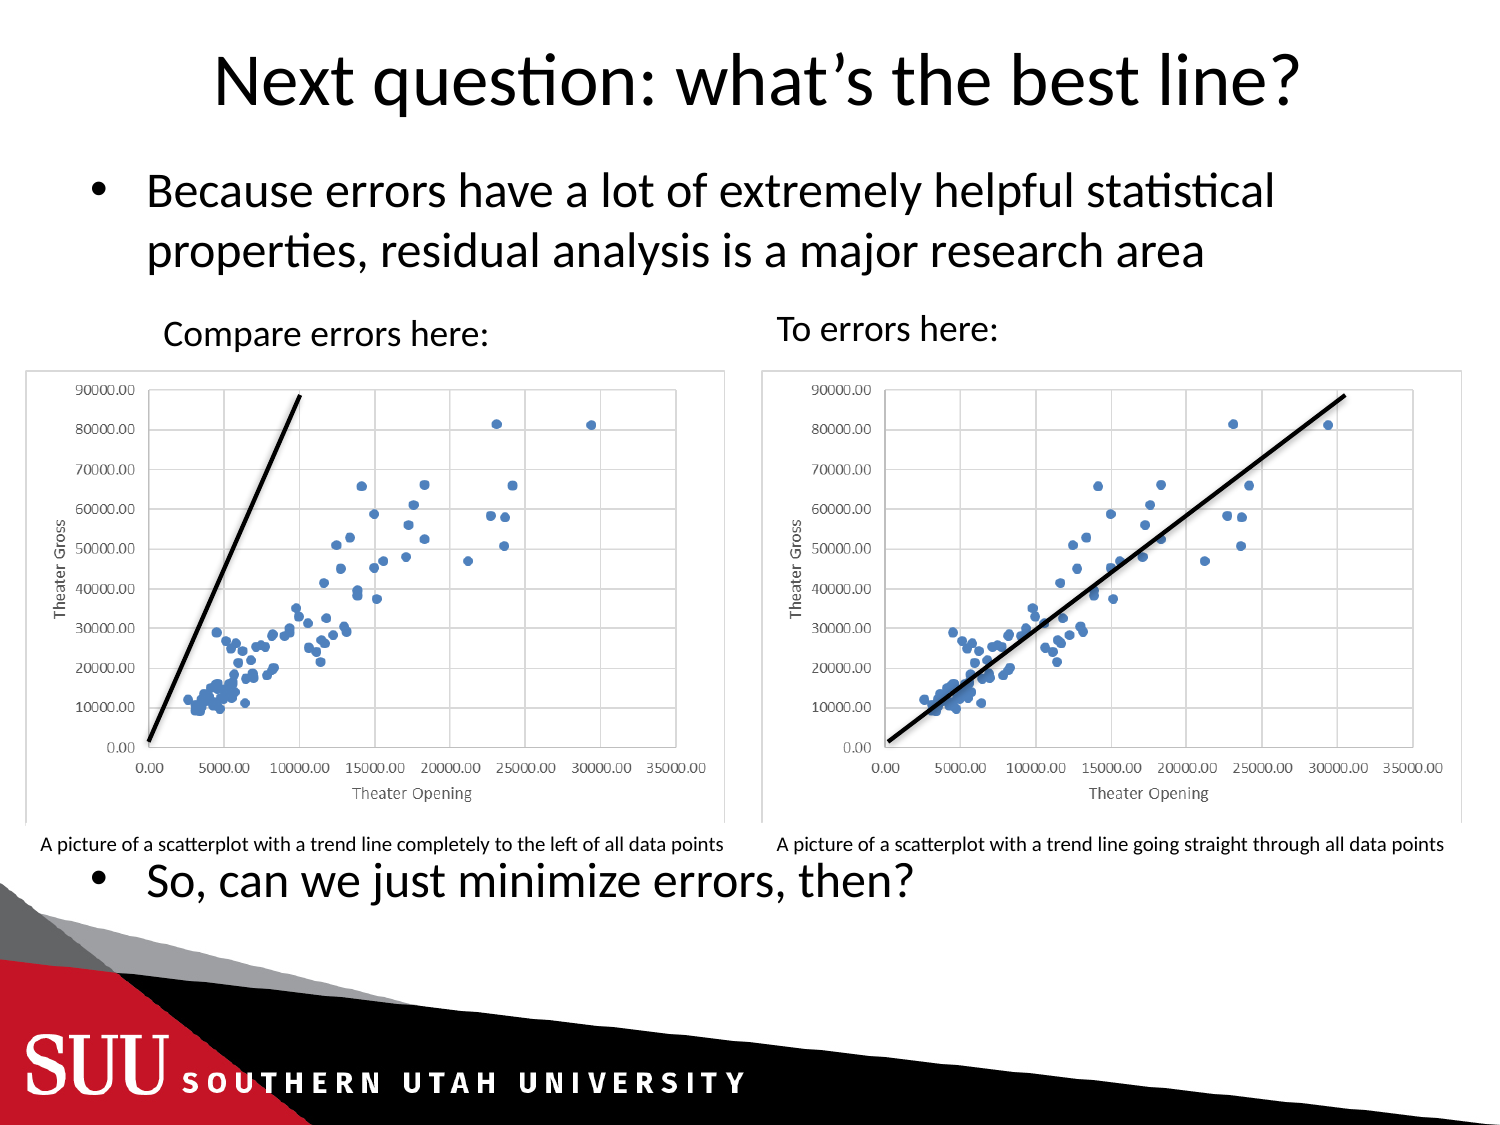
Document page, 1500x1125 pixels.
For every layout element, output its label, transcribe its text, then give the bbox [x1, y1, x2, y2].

list Because errors have a lot of extremely helpful statistical properties, residual analysis is a major research area So, can we just minimize errors, then? [75, 863, 1462, 938]
picture [0, 151, 1500, 1125]
picture [761, 151, 1500, 826]
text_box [887, 394, 1346, 742]
list Because errors have a lot of extremely helpful statistical properties, residual analysis is a major research area So, can we just minimize errors, then? [75, 150, 1462, 822]
title Next question: what’s the best line? [0, 0, 1500, 151]
text_box A picture of a scatterplot with a trend line completely to the left of all data points [25, 822, 761, 863]
text_box To errors here: [761, 296, 1248, 356]
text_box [148, 394, 301, 742]
text_box A picture of a scatterplot with a trend line going straight through all data points [761, 822, 1500, 863]
text_box Compare errors here: [148, 301, 635, 362]
